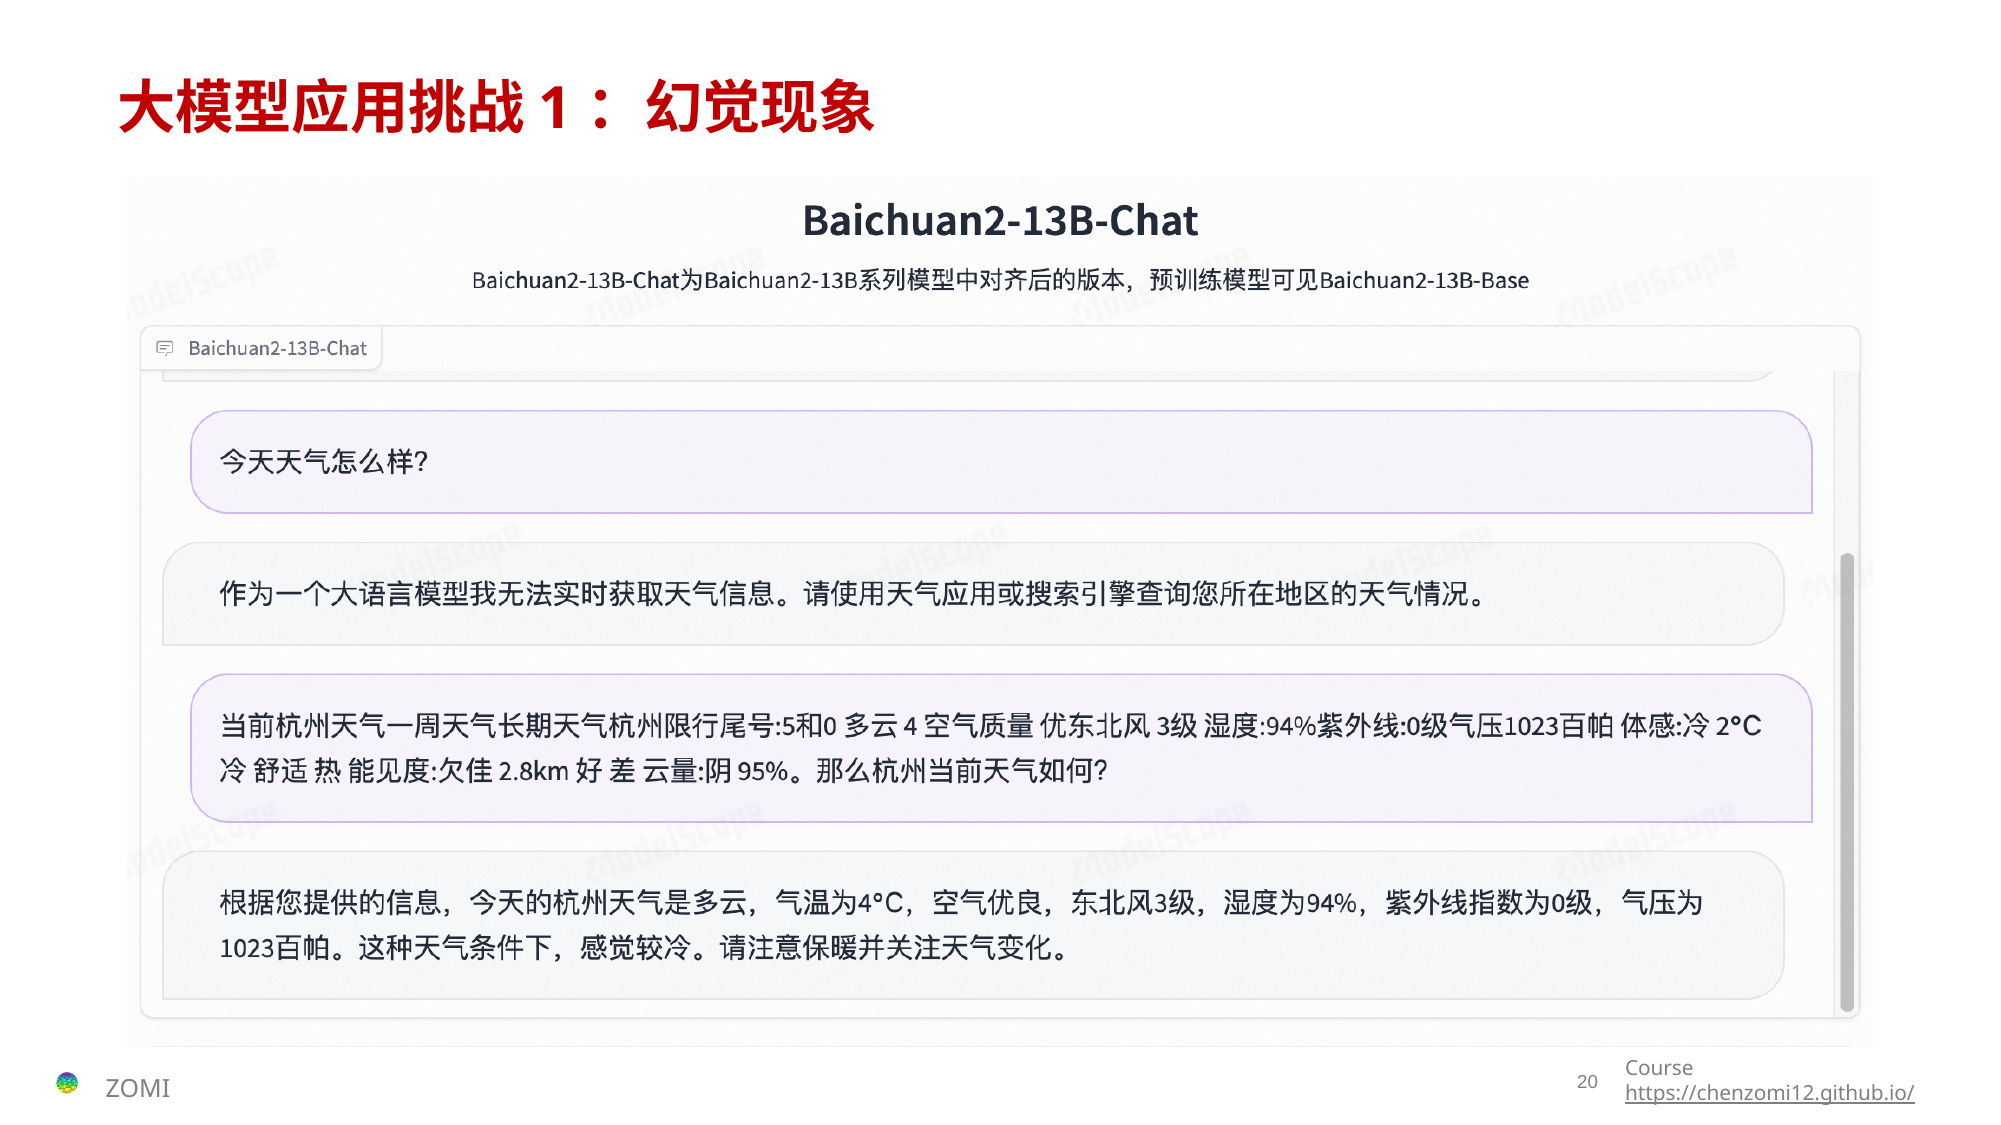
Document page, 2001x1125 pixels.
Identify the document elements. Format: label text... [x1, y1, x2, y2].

title 大模型应用挑战1：幻觉现象 [102, 91, 1901, 189]
picture [57, 1073, 77, 1093]
picture [127, 175, 1874, 1047]
